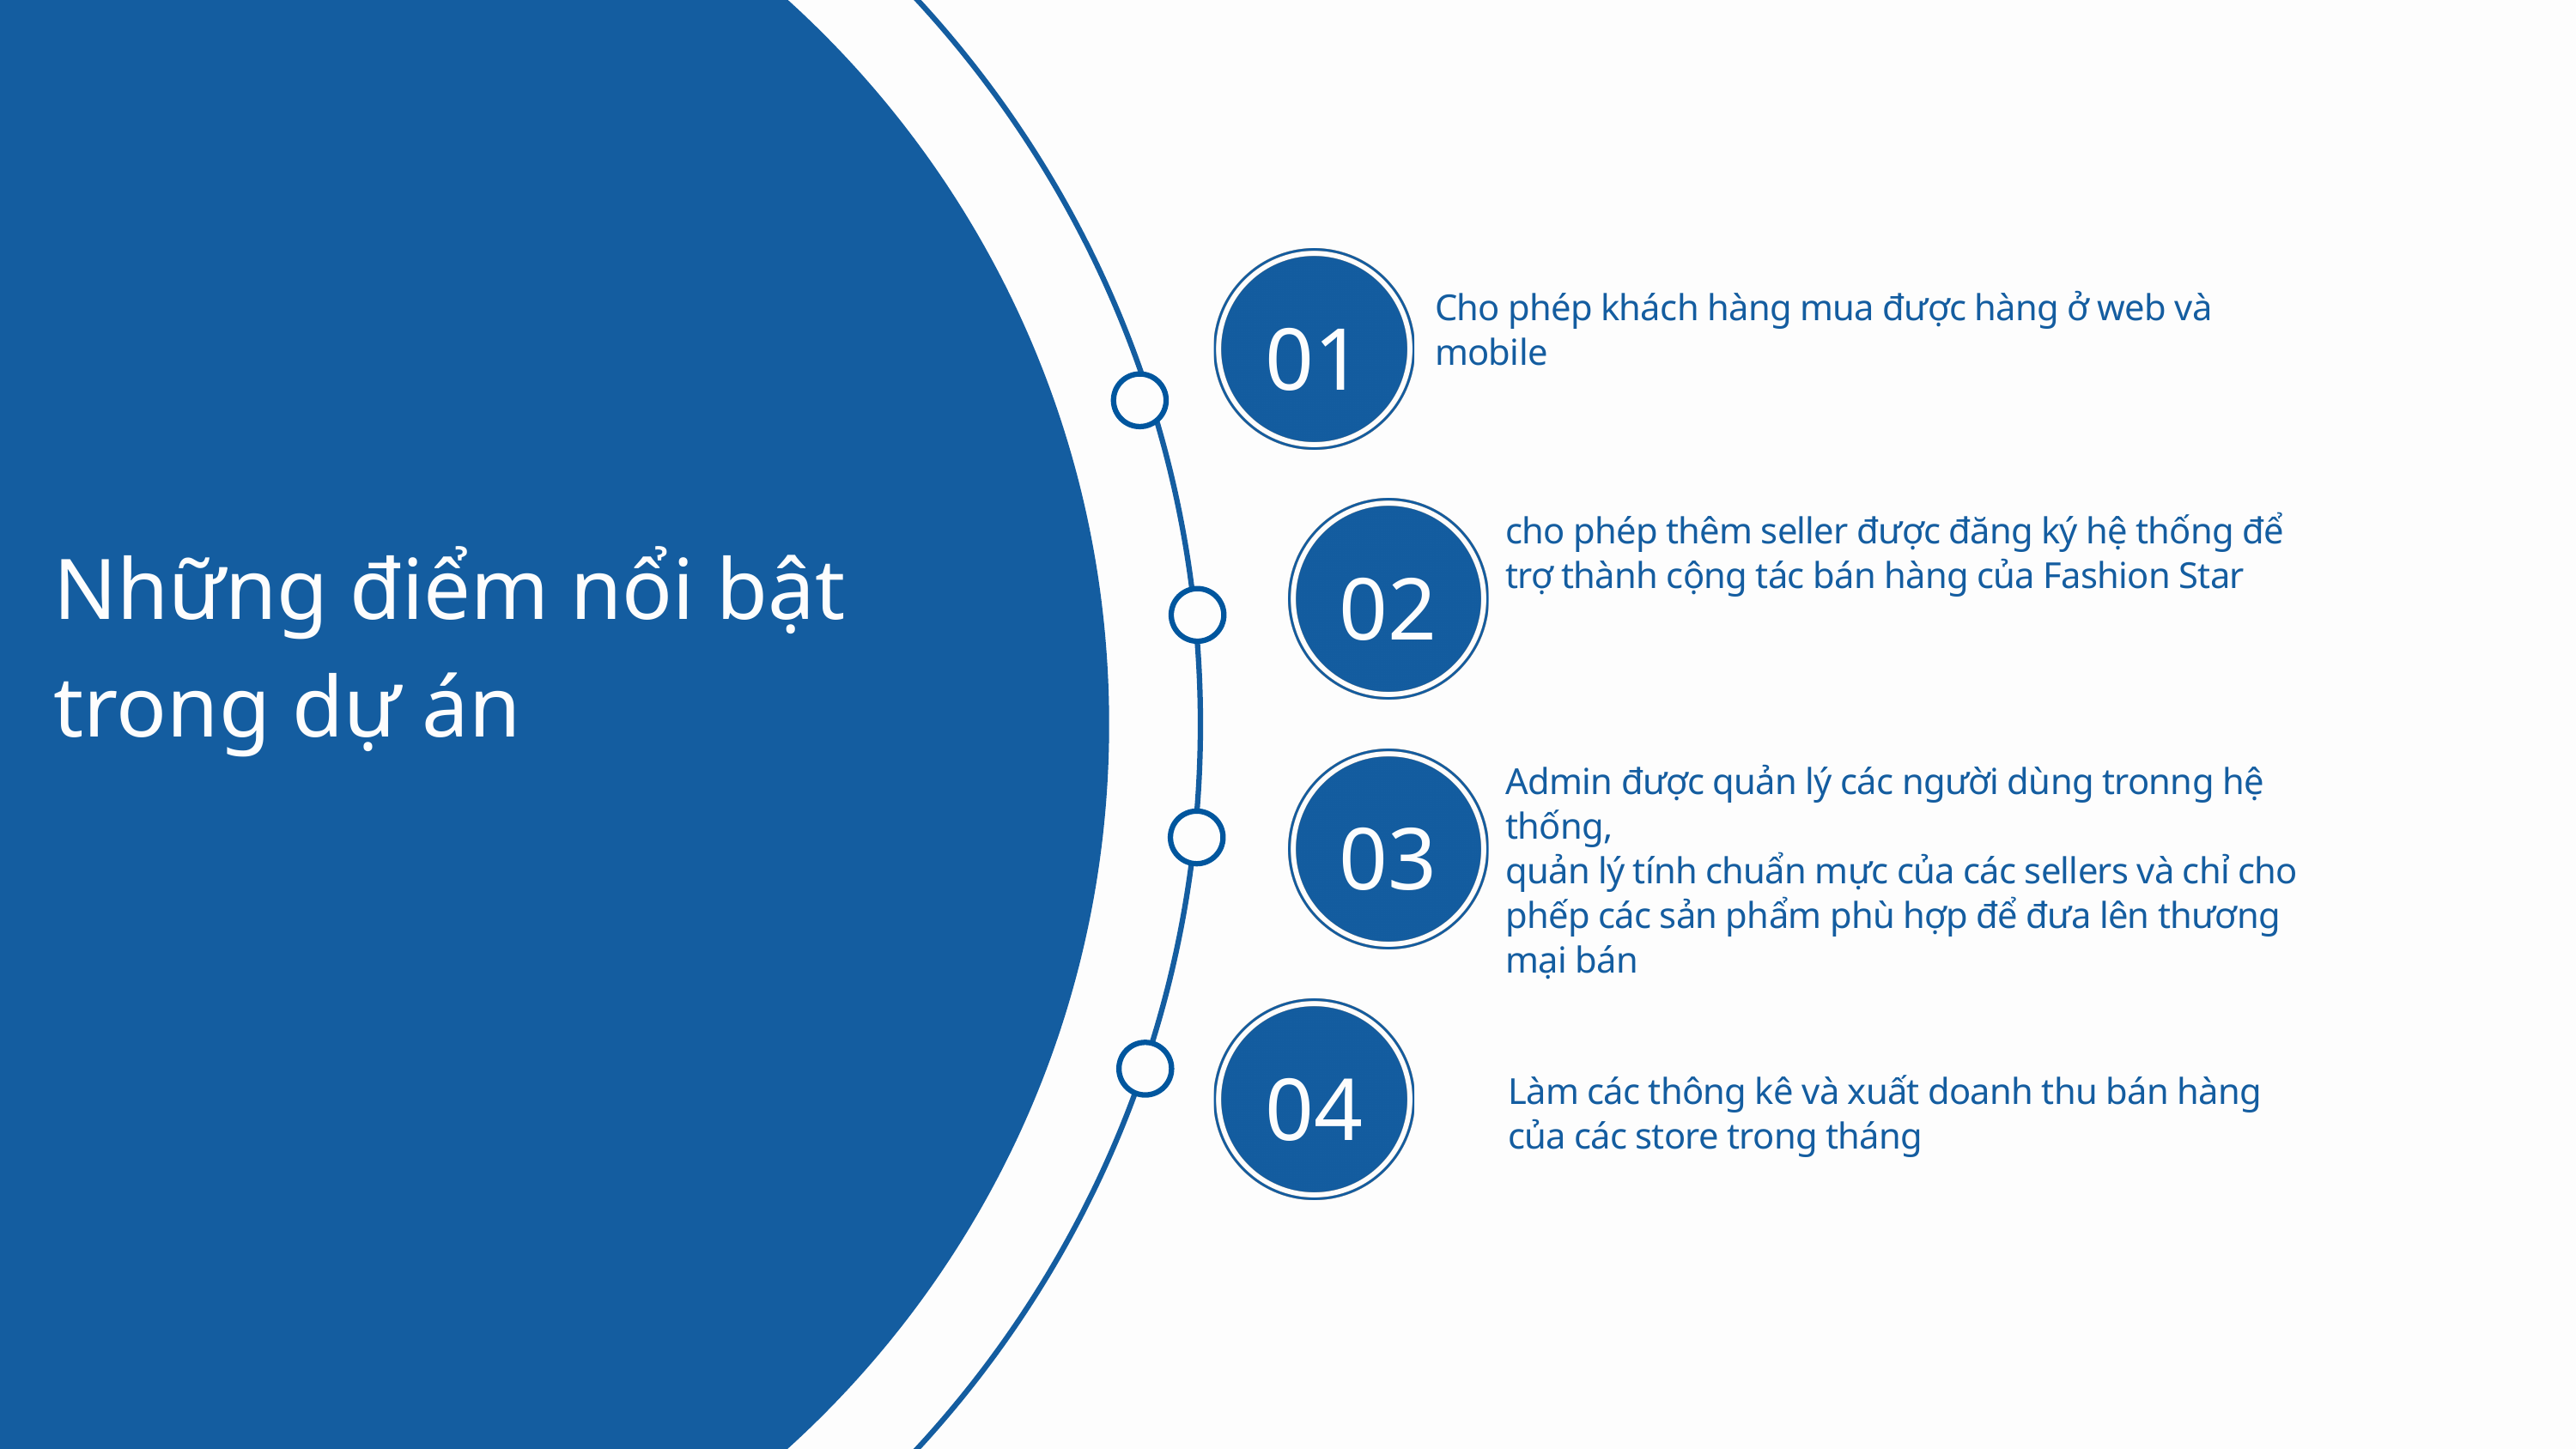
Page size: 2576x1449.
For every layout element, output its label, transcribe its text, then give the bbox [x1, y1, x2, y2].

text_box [1118, 1042, 1172, 1095]
text_box cho phép thêm seller được đăng ký hệ thống để trợ thành cộng tác bán hàng của Fashion Star [1505, 506, 2318, 597]
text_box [0, 0, 1109, 1449]
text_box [1113, 373, 1167, 427]
text_box [1287, 498, 1489, 700]
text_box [1170, 810, 1224, 864]
text_box 01 [1234, 287, 1394, 408]
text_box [1170, 588, 1224, 642]
text_box [1213, 998, 1415, 1200]
text_box Làm các thông kê và xuất doanh thu bán hàng của các store trong tháng [1508, 1067, 2321, 1157]
text_box 03 [1308, 787, 1468, 907]
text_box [1116, 0, 1201, 1449]
text_box Admin được quản lý các người dùng tronng hệ thống, quản lý tính chuẩn mực của các sellers và chỉ cho phếp các sản phẩm phù hợp để đưa lên thương mại bán [1505, 756, 2318, 980]
text_box Cho phép khách hàng mua được hàng ở web và mobile [1435, 283, 2248, 373]
text_box [1213, 248, 1415, 450]
text_box 04 [1234, 1037, 1394, 1158]
text_box [1287, 749, 1489, 949]
text_box 02 [1308, 537, 1468, 658]
